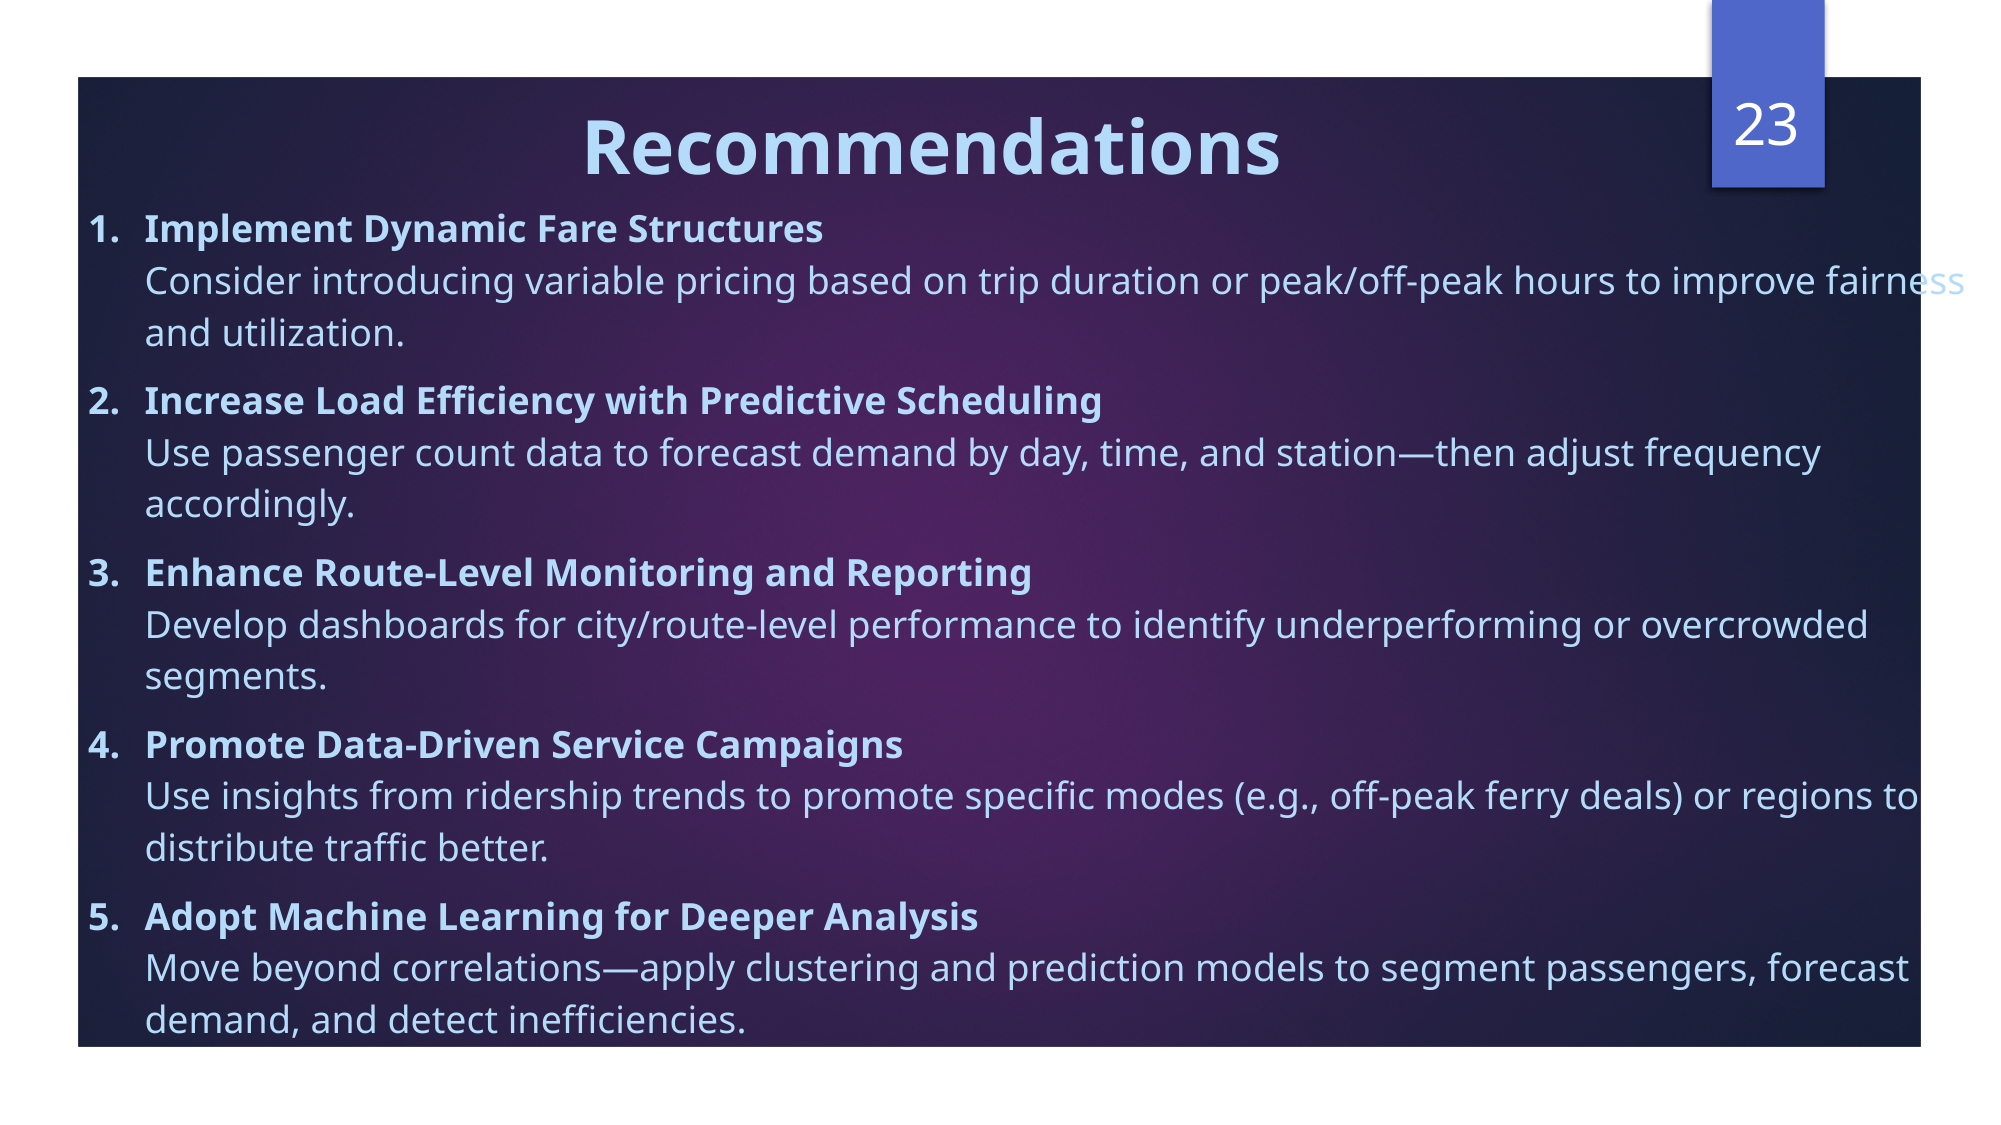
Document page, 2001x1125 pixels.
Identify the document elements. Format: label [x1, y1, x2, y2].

text_box [0, 0, 2000, 1125]
